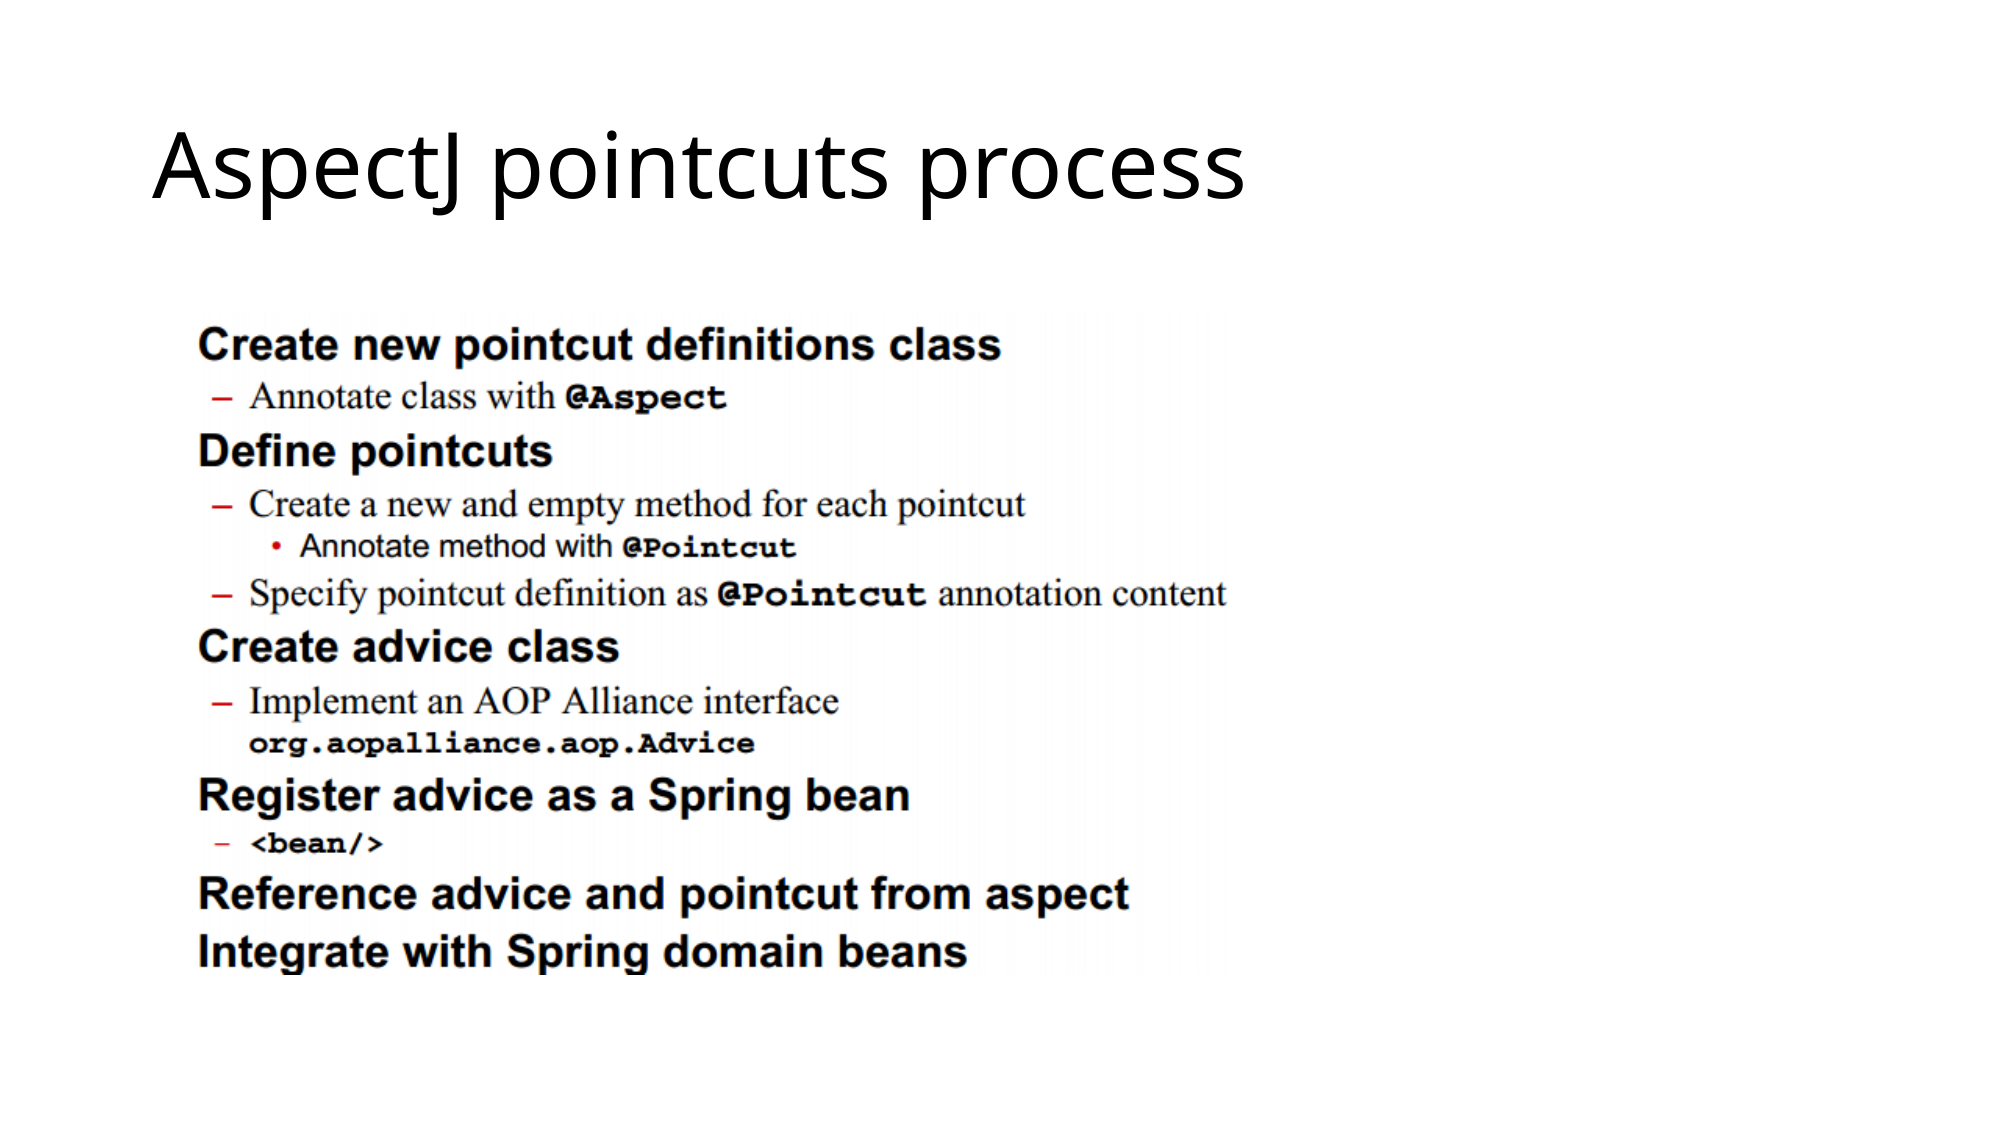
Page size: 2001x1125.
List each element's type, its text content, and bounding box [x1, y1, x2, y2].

picture [194, 310, 1231, 975]
title AspectJ pointcuts process [137, 59, 1863, 278]
